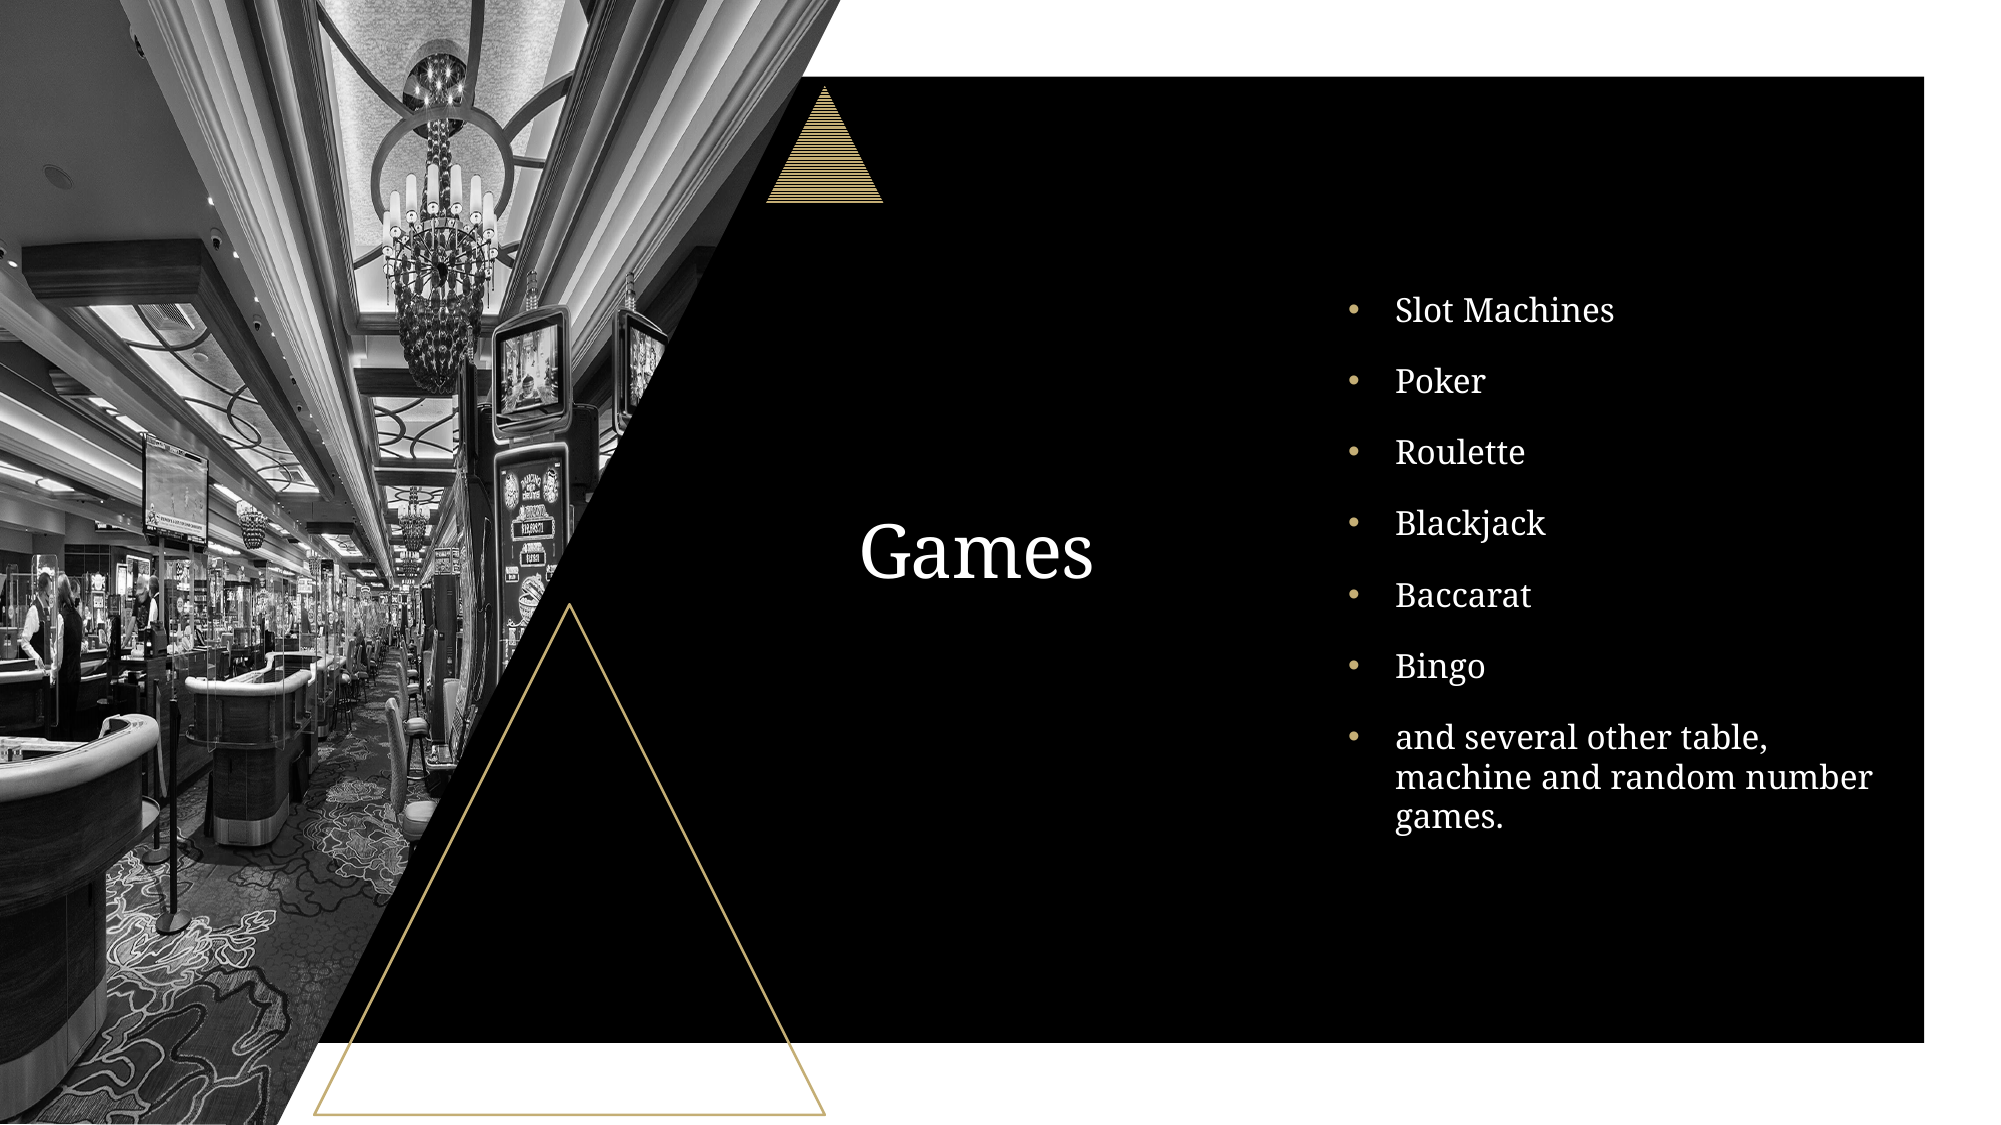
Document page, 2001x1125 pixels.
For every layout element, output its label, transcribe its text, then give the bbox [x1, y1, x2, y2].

picture [0, 0, 841, 1125]
title Games [850, 439, 1230, 669]
list Slot Machines Poker Roulette Blackjack Baccarat Bingo and several other table, machine and random number games. [1348, 130, 1891, 995]
